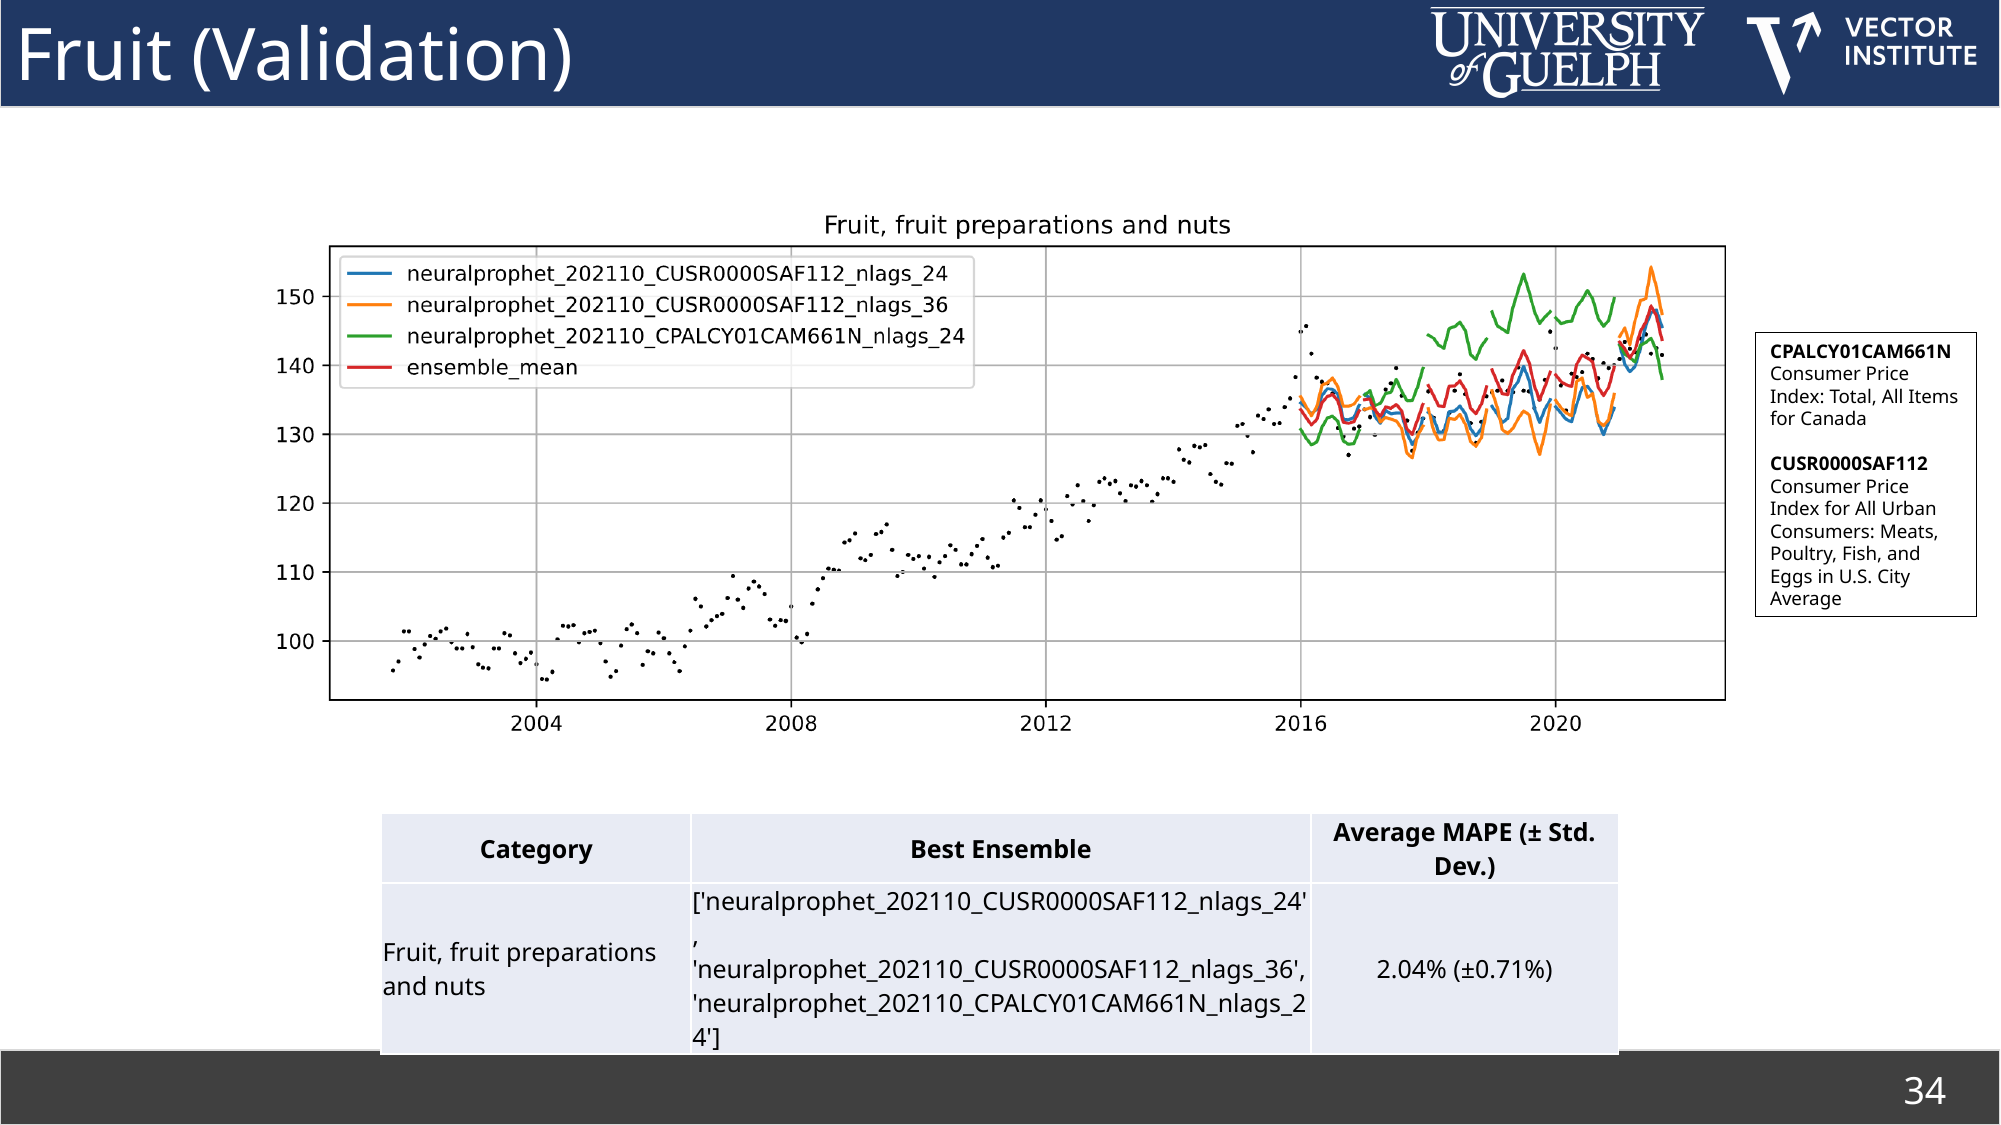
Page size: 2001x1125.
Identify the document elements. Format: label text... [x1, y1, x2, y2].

table_cell 2.04% (±0.71%) [1312, 884, 1618, 1053]
table_cell ['neuralprophet_202110_CUSR0000SAF112_nlags_24', 'neuralprophet_202110_CUSR0000SAF112_nlags_36', 'neuralprophet_202110_CPALCY01CAM661N_nlags_24'] [692, 884, 1310, 1053]
title Fruit (Validation) [0, 0, 2000, 103]
slide_number 34 [1511, 1059, 1962, 1120]
picture [260, 199, 1740, 750]
table_header Average MAPE (± Std. Dev.) [1312, 814, 1618, 882]
text_box CPALCY01CAM661N Consumer Price Index: Total, All Items for Canada CUSR0000SAF112 Consumer Price Index for All Urban Consumers: Meats, Poultry, Fish, and Eggs in U.S. City Average [1755, 332, 1977, 617]
table_header Category [382, 814, 690, 882]
table_header Best Ensemble [692, 814, 1310, 882]
table_cell Fruit, fruit preparations and nuts [382, 884, 690, 1053]
